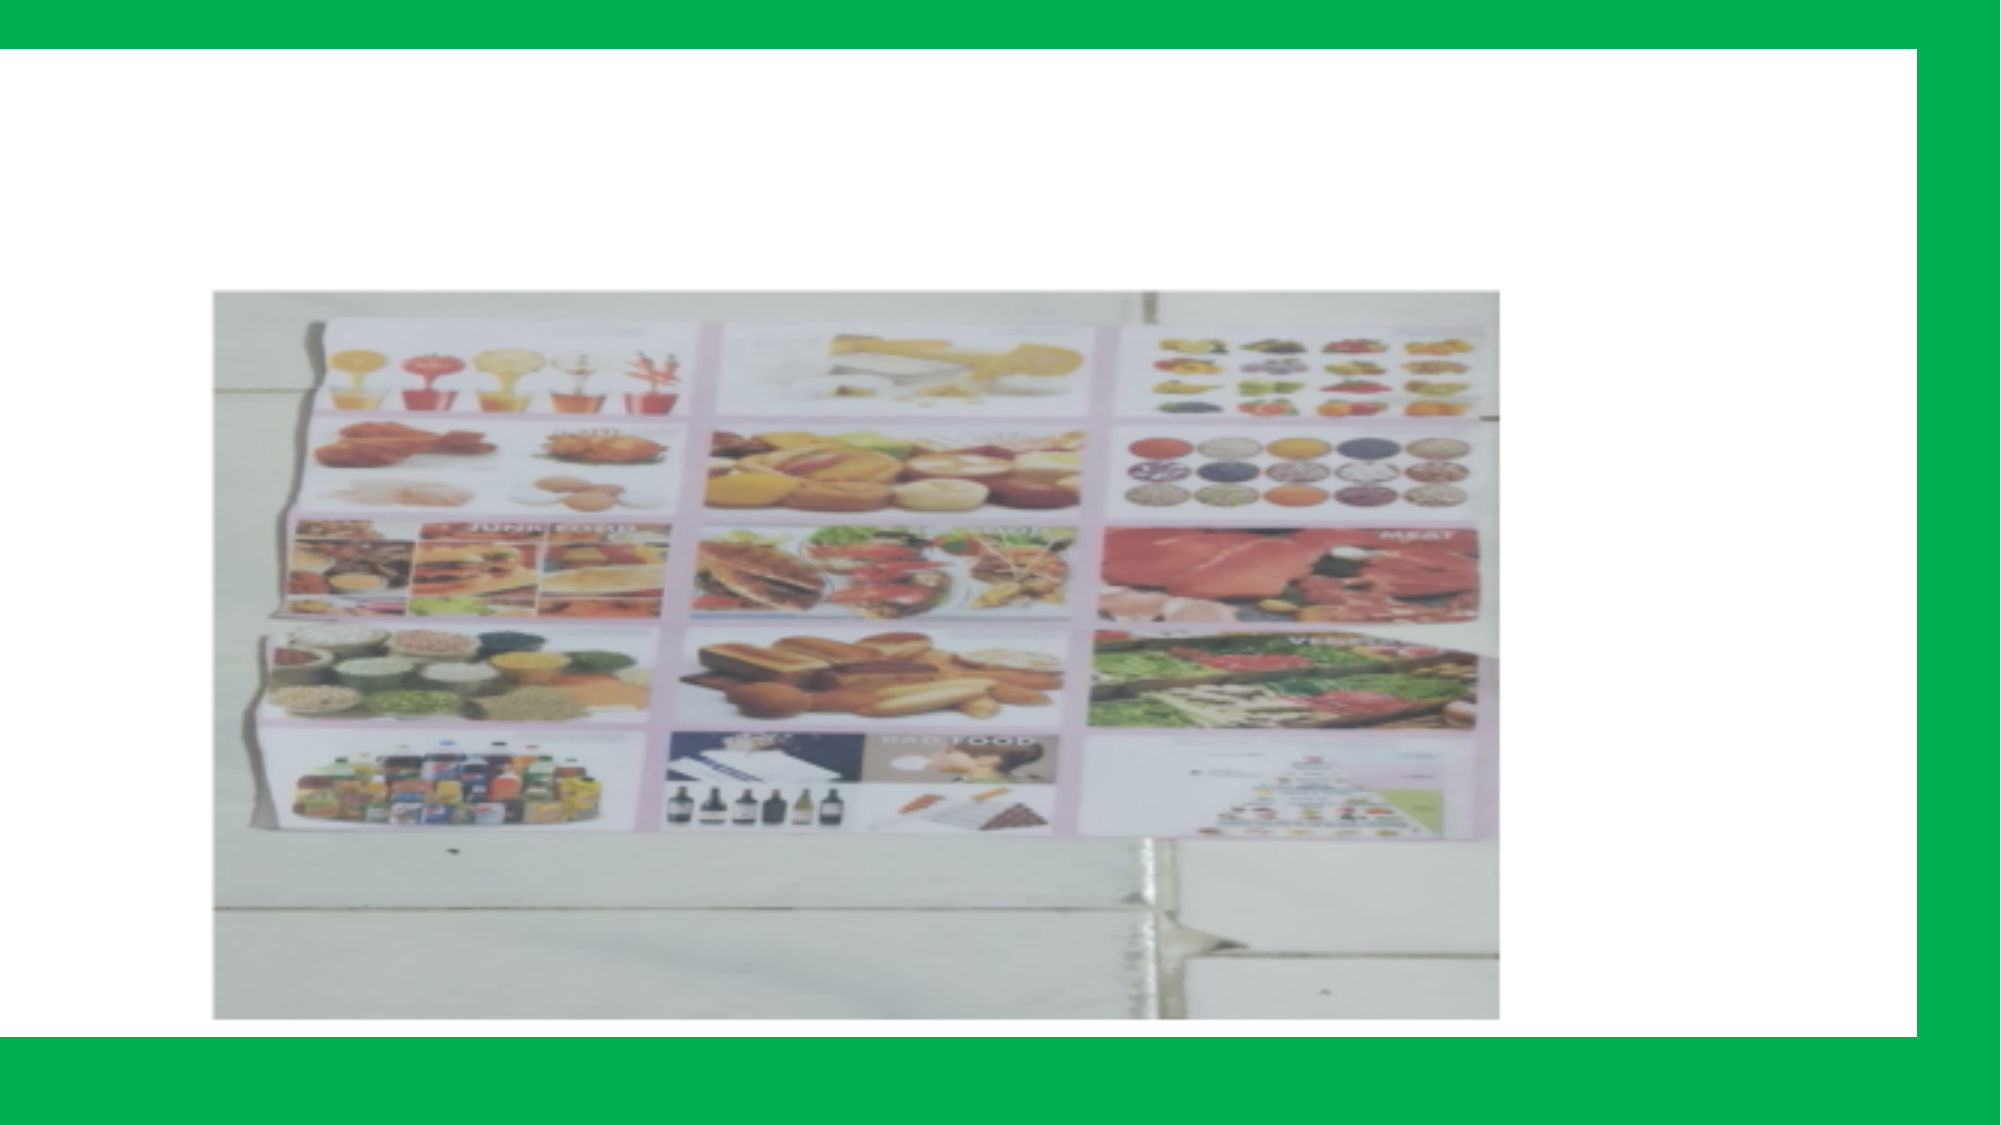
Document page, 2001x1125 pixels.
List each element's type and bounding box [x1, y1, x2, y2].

list [0, 49, 1917, 1037]
